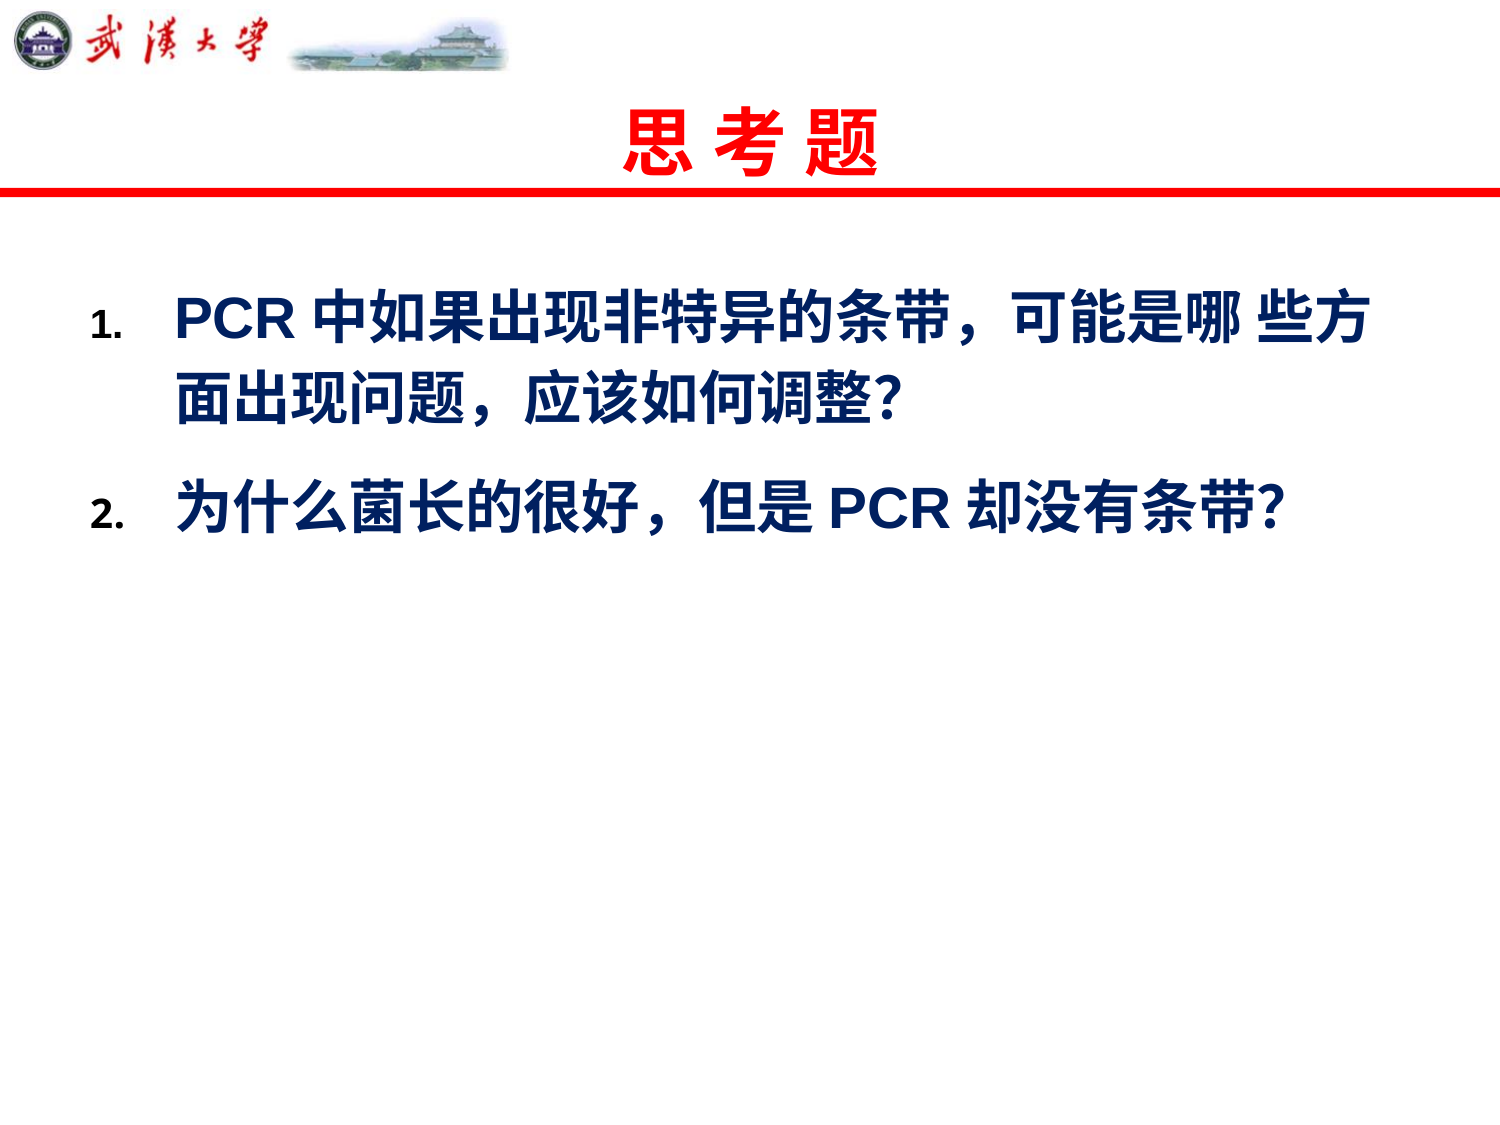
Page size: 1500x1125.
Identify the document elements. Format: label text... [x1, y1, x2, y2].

title 思 考 题 [74, 46, 1426, 235]
picture [12, 9, 513, 75]
list PCR中如果出现非特异的条带，可能是哪 些方面出现问题，应该如何调整？ 为什么菌长的很好，但是PCR却没有条带？ [74, 262, 1426, 1006]
